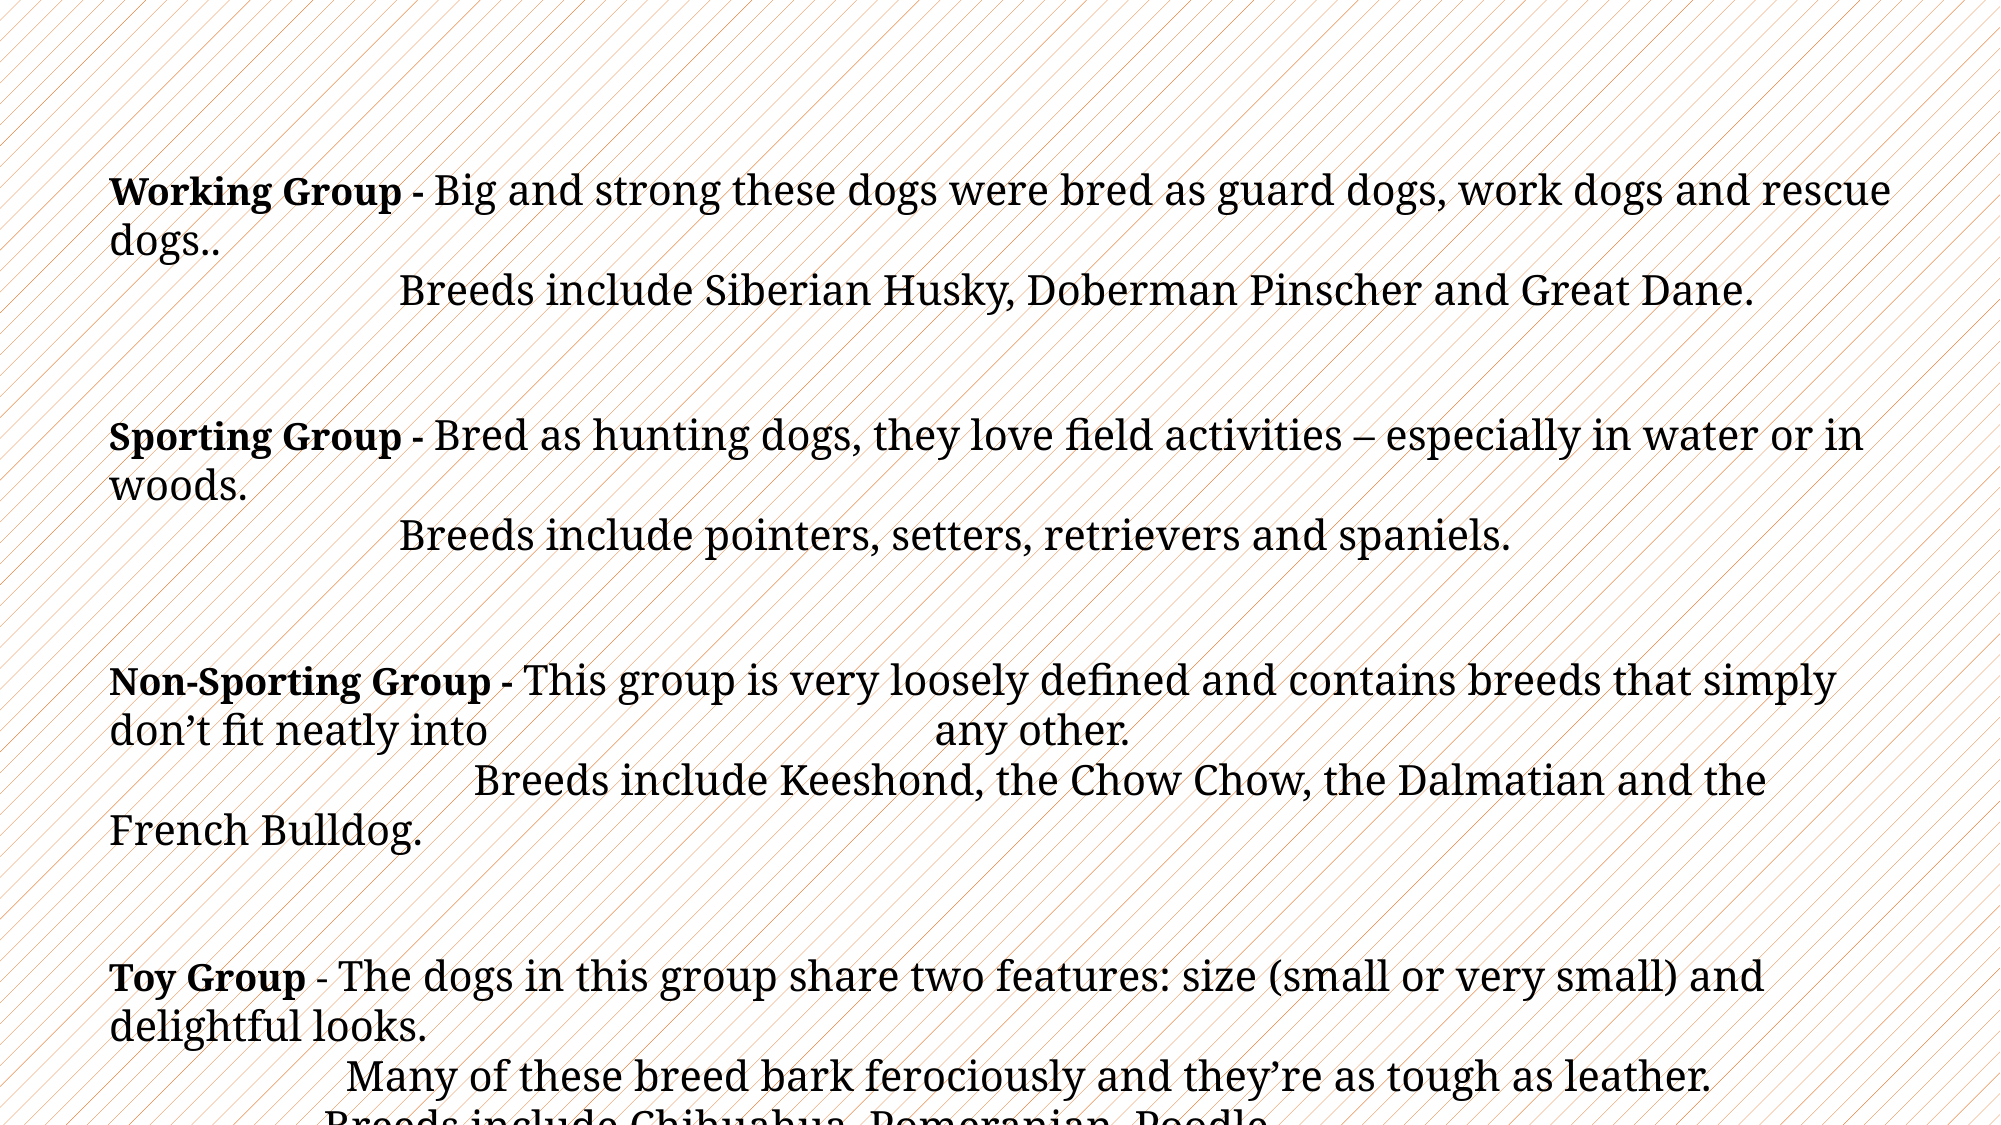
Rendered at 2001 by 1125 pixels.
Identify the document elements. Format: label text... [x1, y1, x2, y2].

text_box Working Group - Big and strong these dogs were bred as guard dogs, work dogs and rescue dogs.. Breeds include Siberian Husky, Doberman Pinscher and Great Dane. Sporting Group - Bred as hunting dogs, they love field activities – especially in water or in woods. Breeds include pointers, setters, retrievers and spaniels. Non-Sporting Group - This group is very loosely defined and contains breeds that simply don’t fit neatly into any other. Breeds include Keeshond, the Chow Chow, the Dalmatian and the French Bulldog. Toy Group - The dogs in this group share two features: size (small or very small) and delightful looks. Many of these breed bark ferociously and they’re as tough as leather. Breeds include Chihuahua, Pomeranian, Poodle. [94, 66, 1934, 1125]
